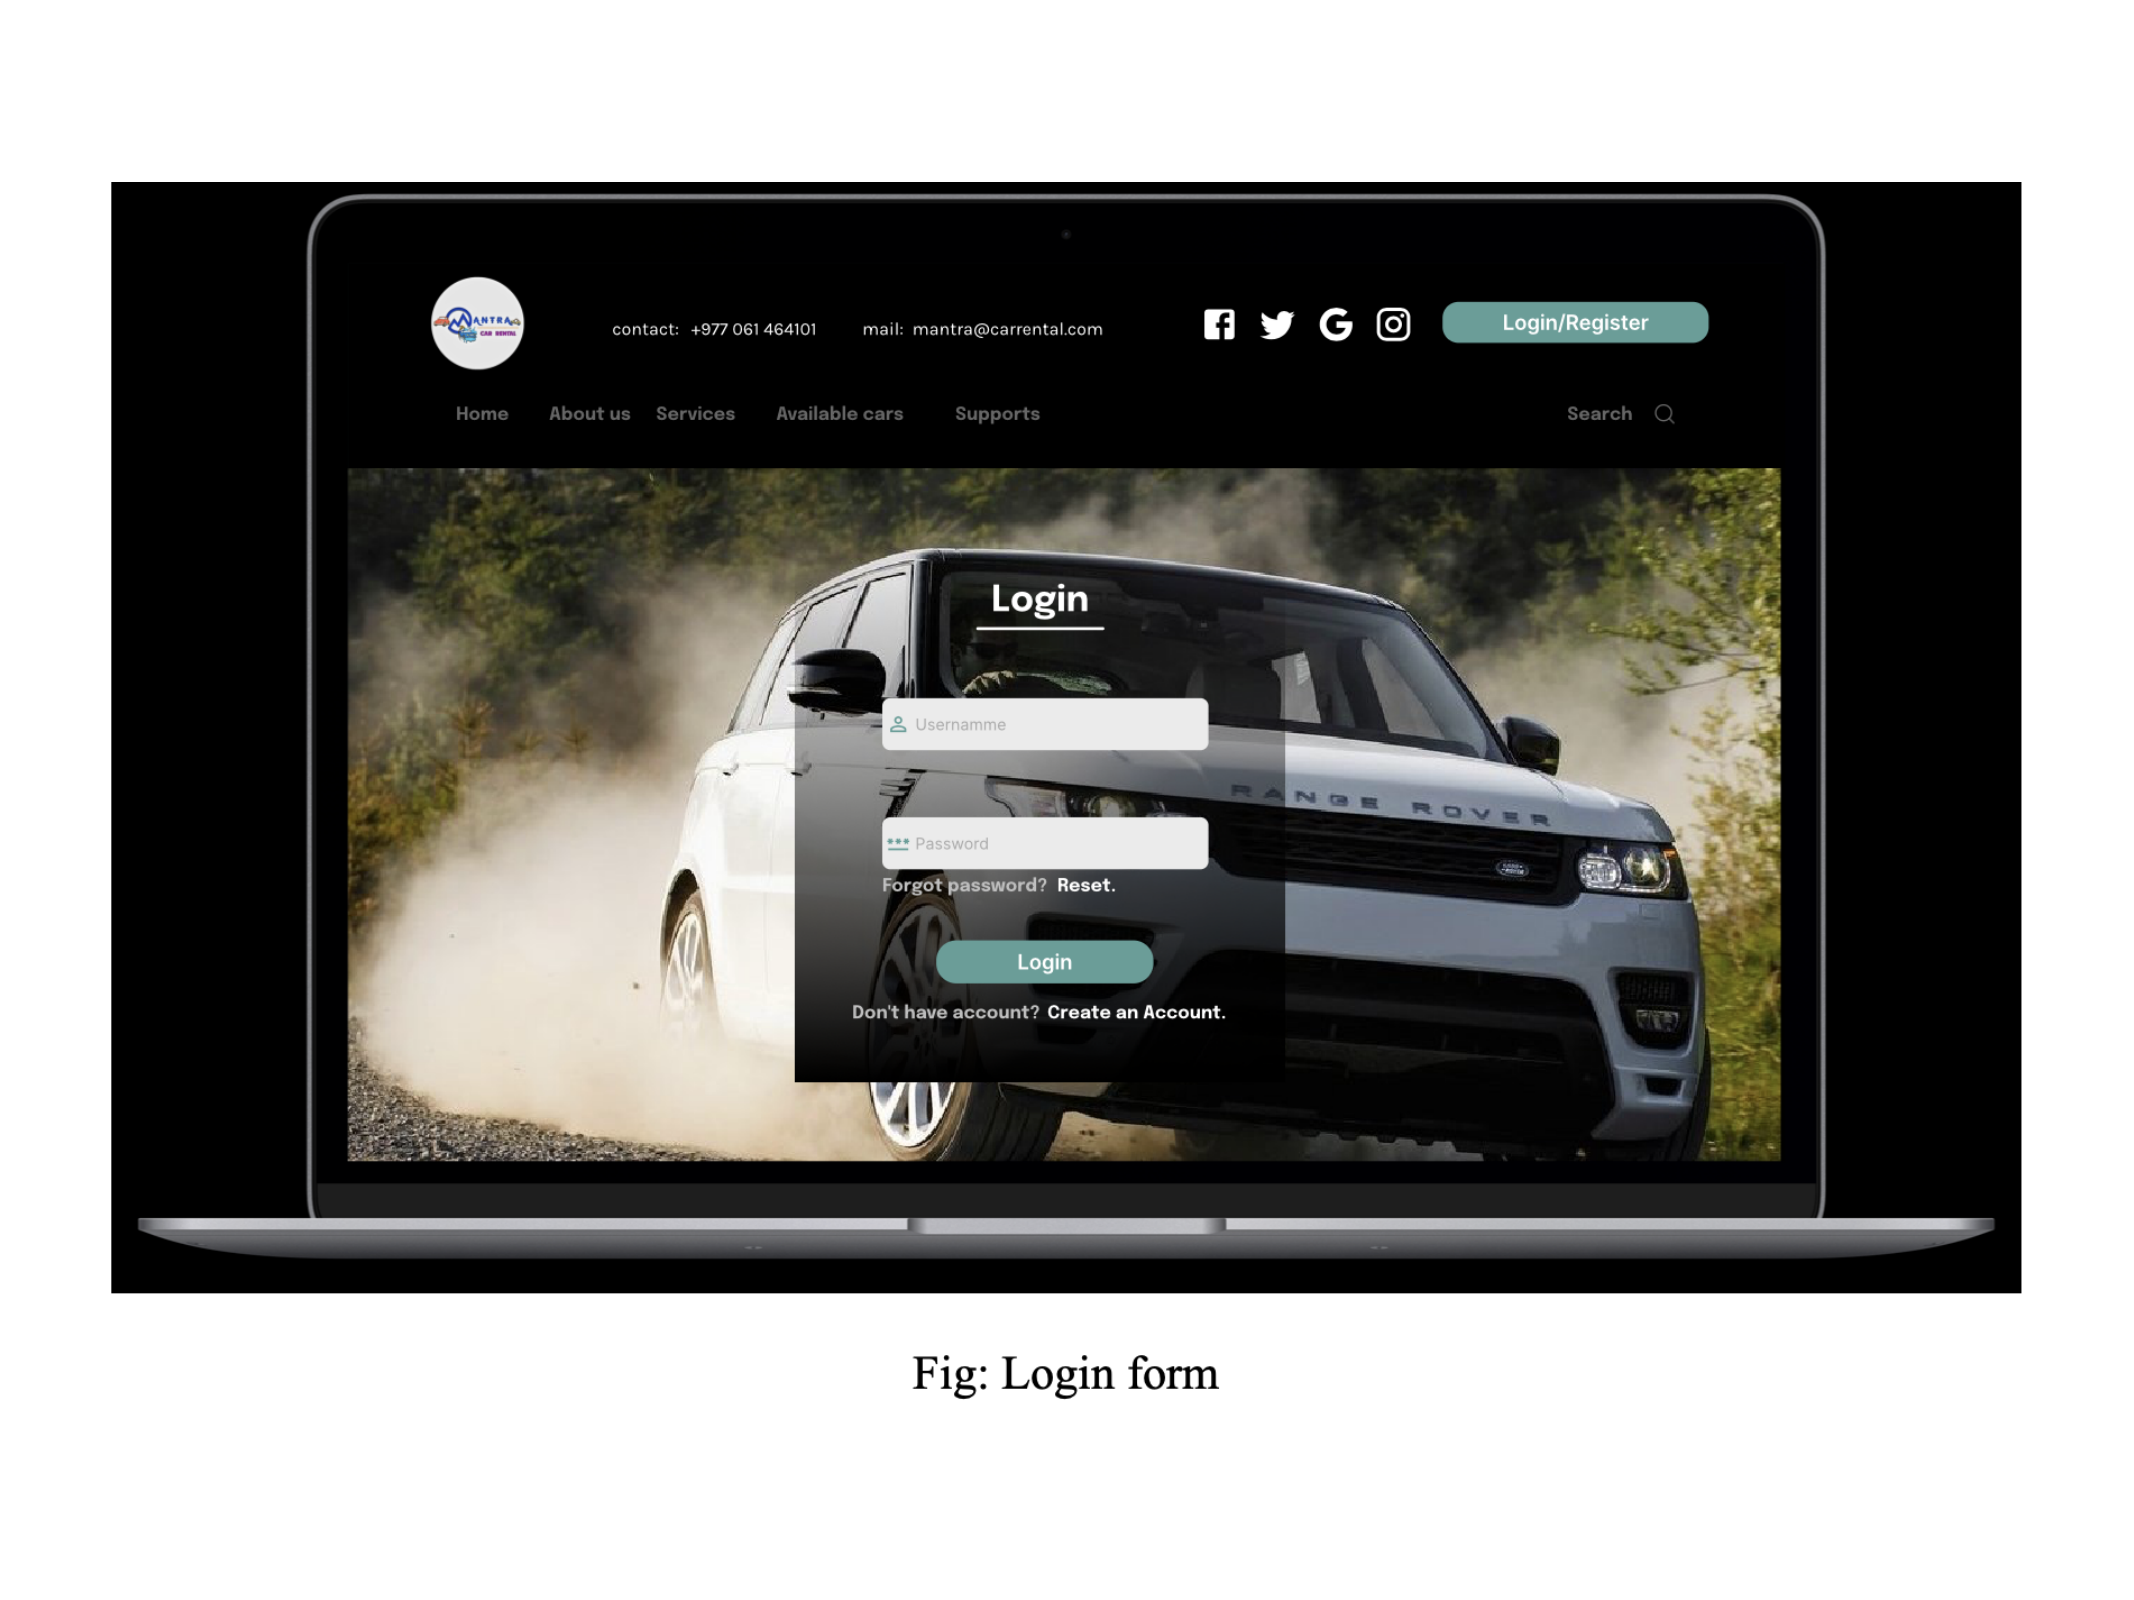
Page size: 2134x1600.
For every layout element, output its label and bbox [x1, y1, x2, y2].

picture [107, 182, 2026, 1418]
